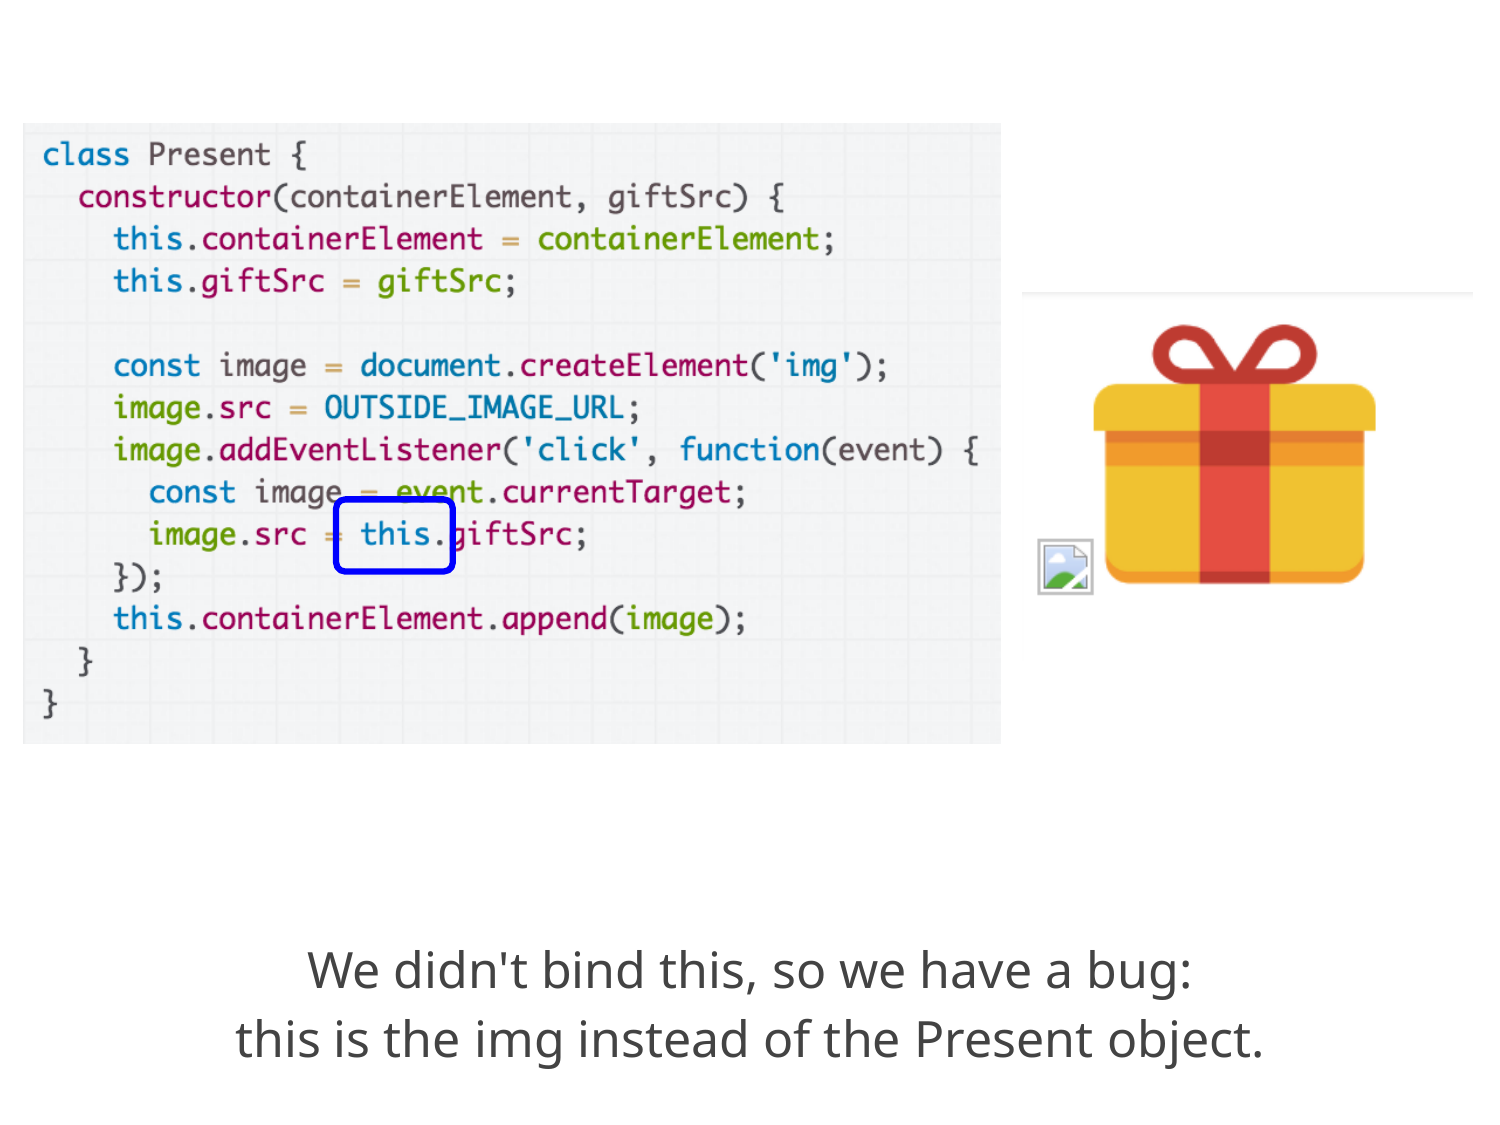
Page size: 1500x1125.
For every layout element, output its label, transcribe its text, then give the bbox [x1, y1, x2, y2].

picture [22, 123, 1001, 744]
picture [1022, 292, 1473, 662]
text_box We didn't bind this, so we have a bug: this is the img instead of the Present object. [128, 914, 1372, 1083]
